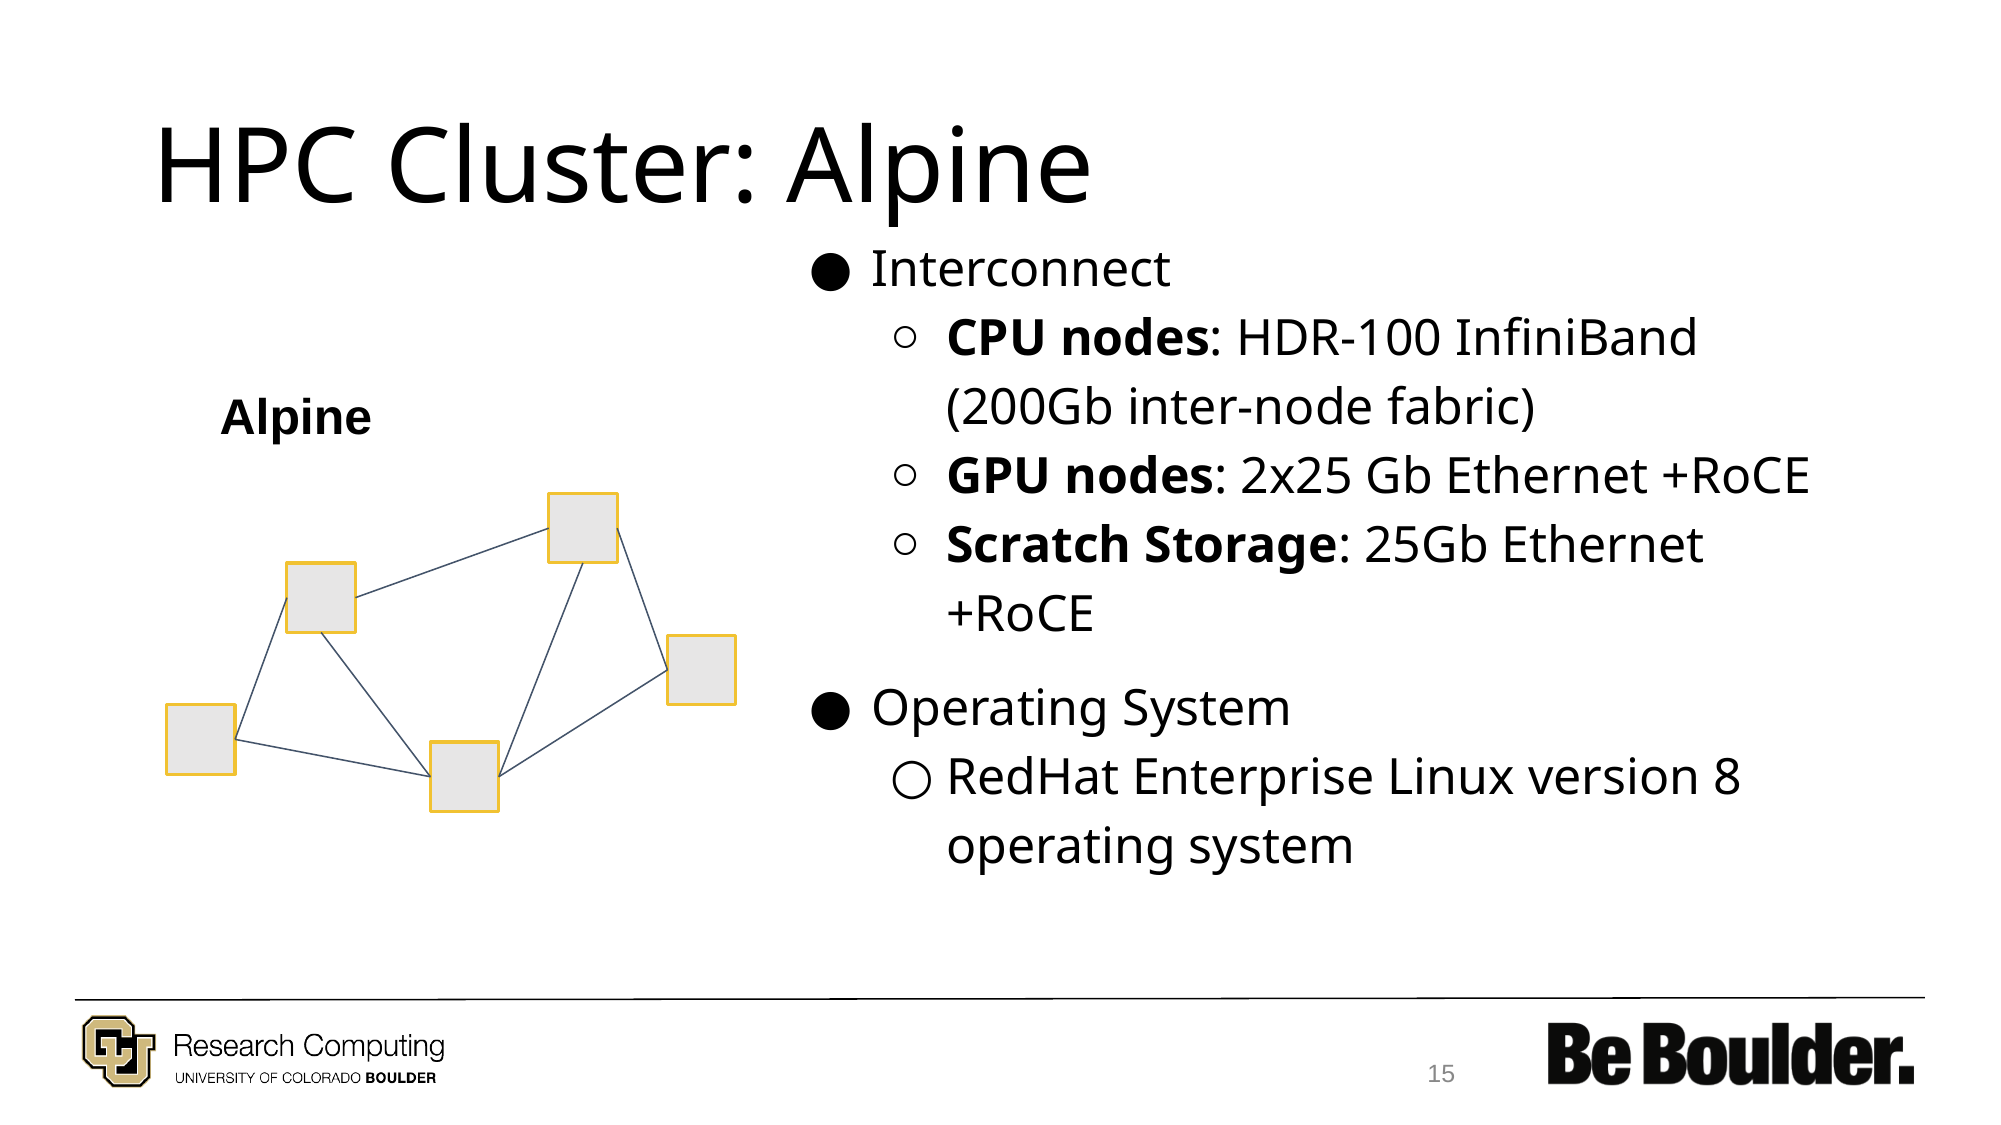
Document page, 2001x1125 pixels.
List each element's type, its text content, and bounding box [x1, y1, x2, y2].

picture [81, 1015, 444, 1088]
slide_number 15 [1412, 1042, 1525, 1103]
list Interconnect CPU nodes: HDR-100 InfiniBand (200Gb inter-node fabric) GPU nodes: 2x25 Gb Ethernet +RoCE Scratch Storage: 25Gb Ethernet +RoCE Operating System RedHat Enterprise Linux version 8 operating system [781, 219, 1863, 903]
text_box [166, 368, 737, 812]
title HPC Cluster: Alpine [137, 59, 1863, 278]
picture [1524, 1015, 1938, 1088]
